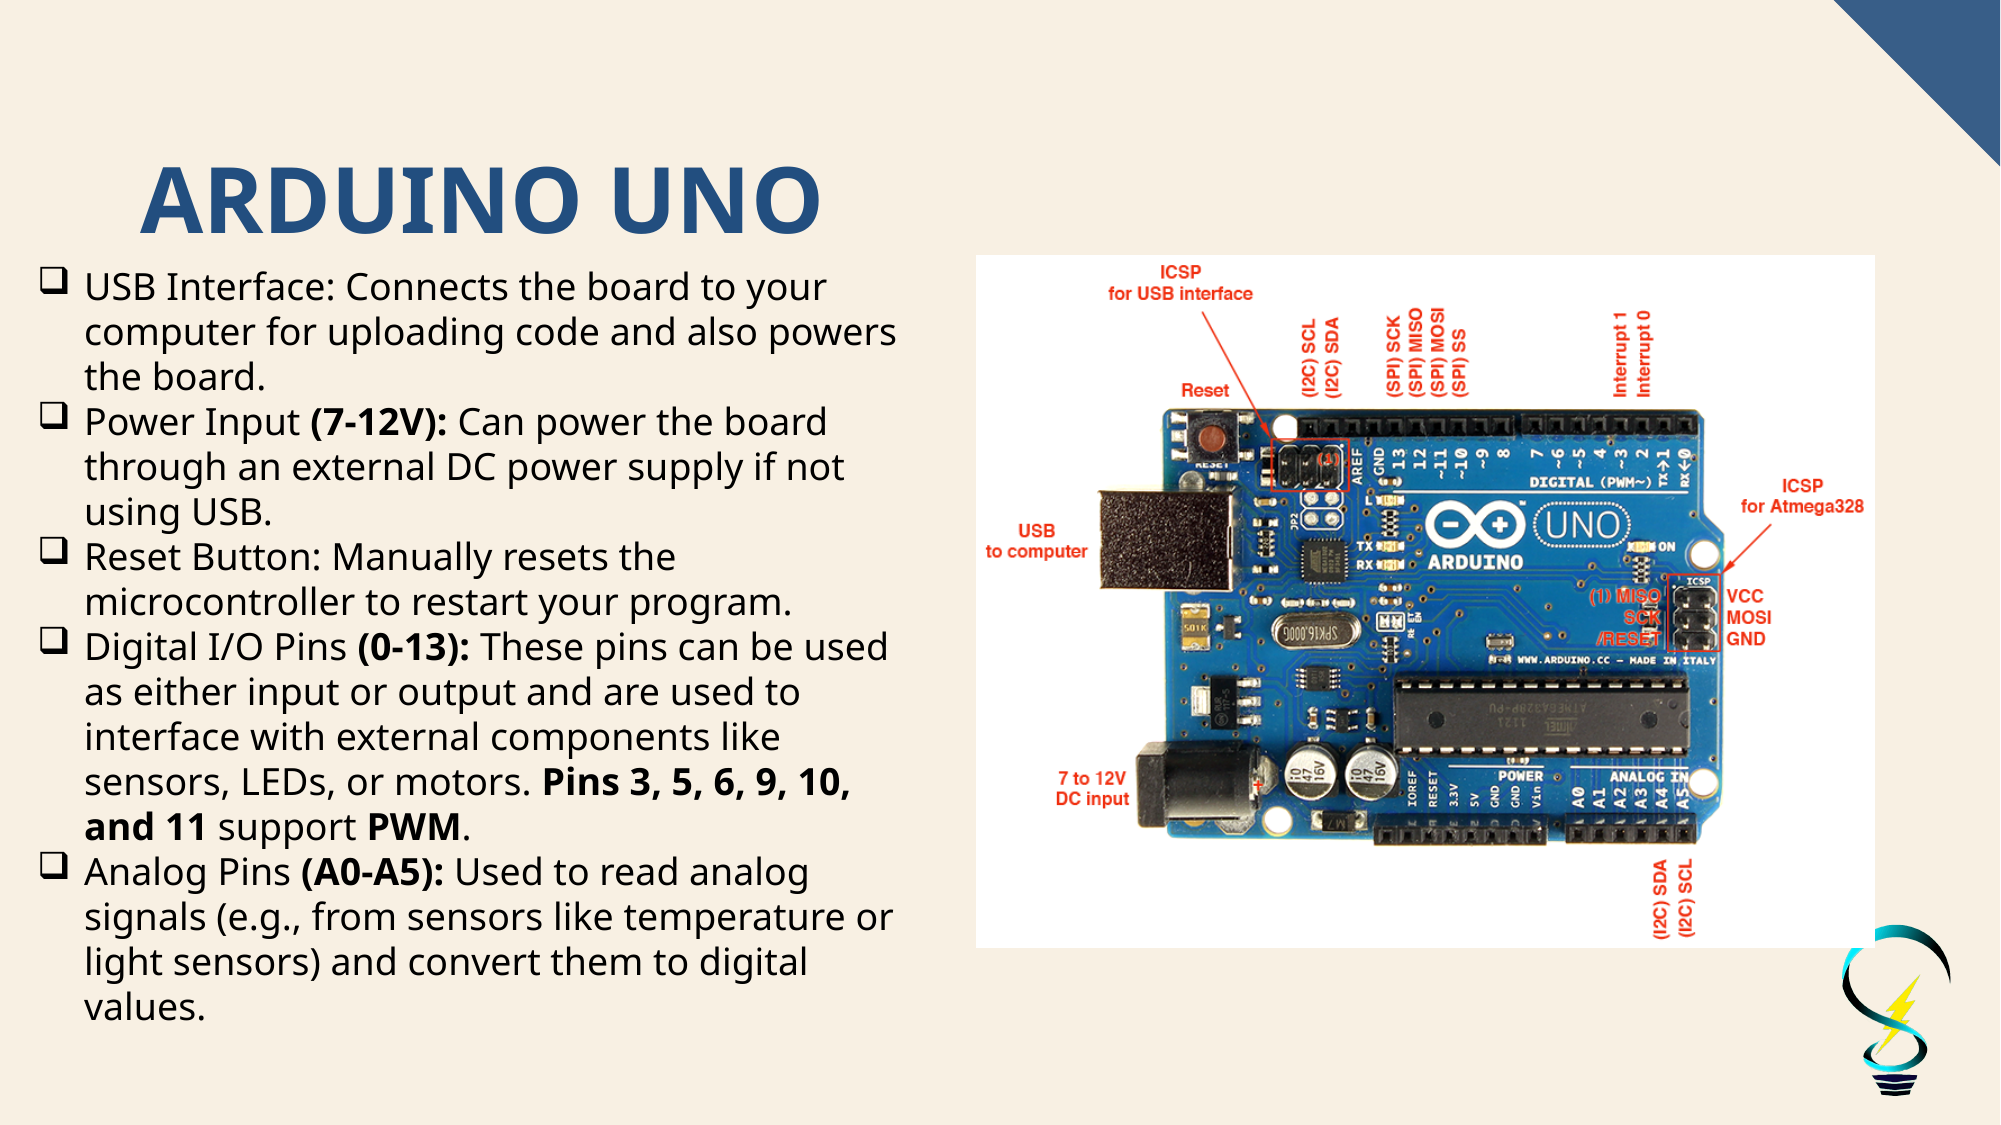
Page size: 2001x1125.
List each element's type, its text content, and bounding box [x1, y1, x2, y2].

title Arduino uno [125, 146, 1875, 365]
picture [975, 255, 2001, 1125]
text_box USB Interface: Connects the board to your computer for uploading code and also powers the board. Power Input (7-12V): Can power the board through an external DC power supply if not using USB. Reset Button: Manually resets the microcontroller to restart your program. Digital I/O Pins (0-13): These pins can be used as either input or output and are used to interface with external components like sensors, LEDs, or motors. Pins 3, 5, 6, 9, 10, and 11 support PWM. Analog Pins (A0-A5): Used to read analog signals (e.g., from sensors like temperature or light sensors) and convert them to digital values. [22, 255, 939, 1036]
